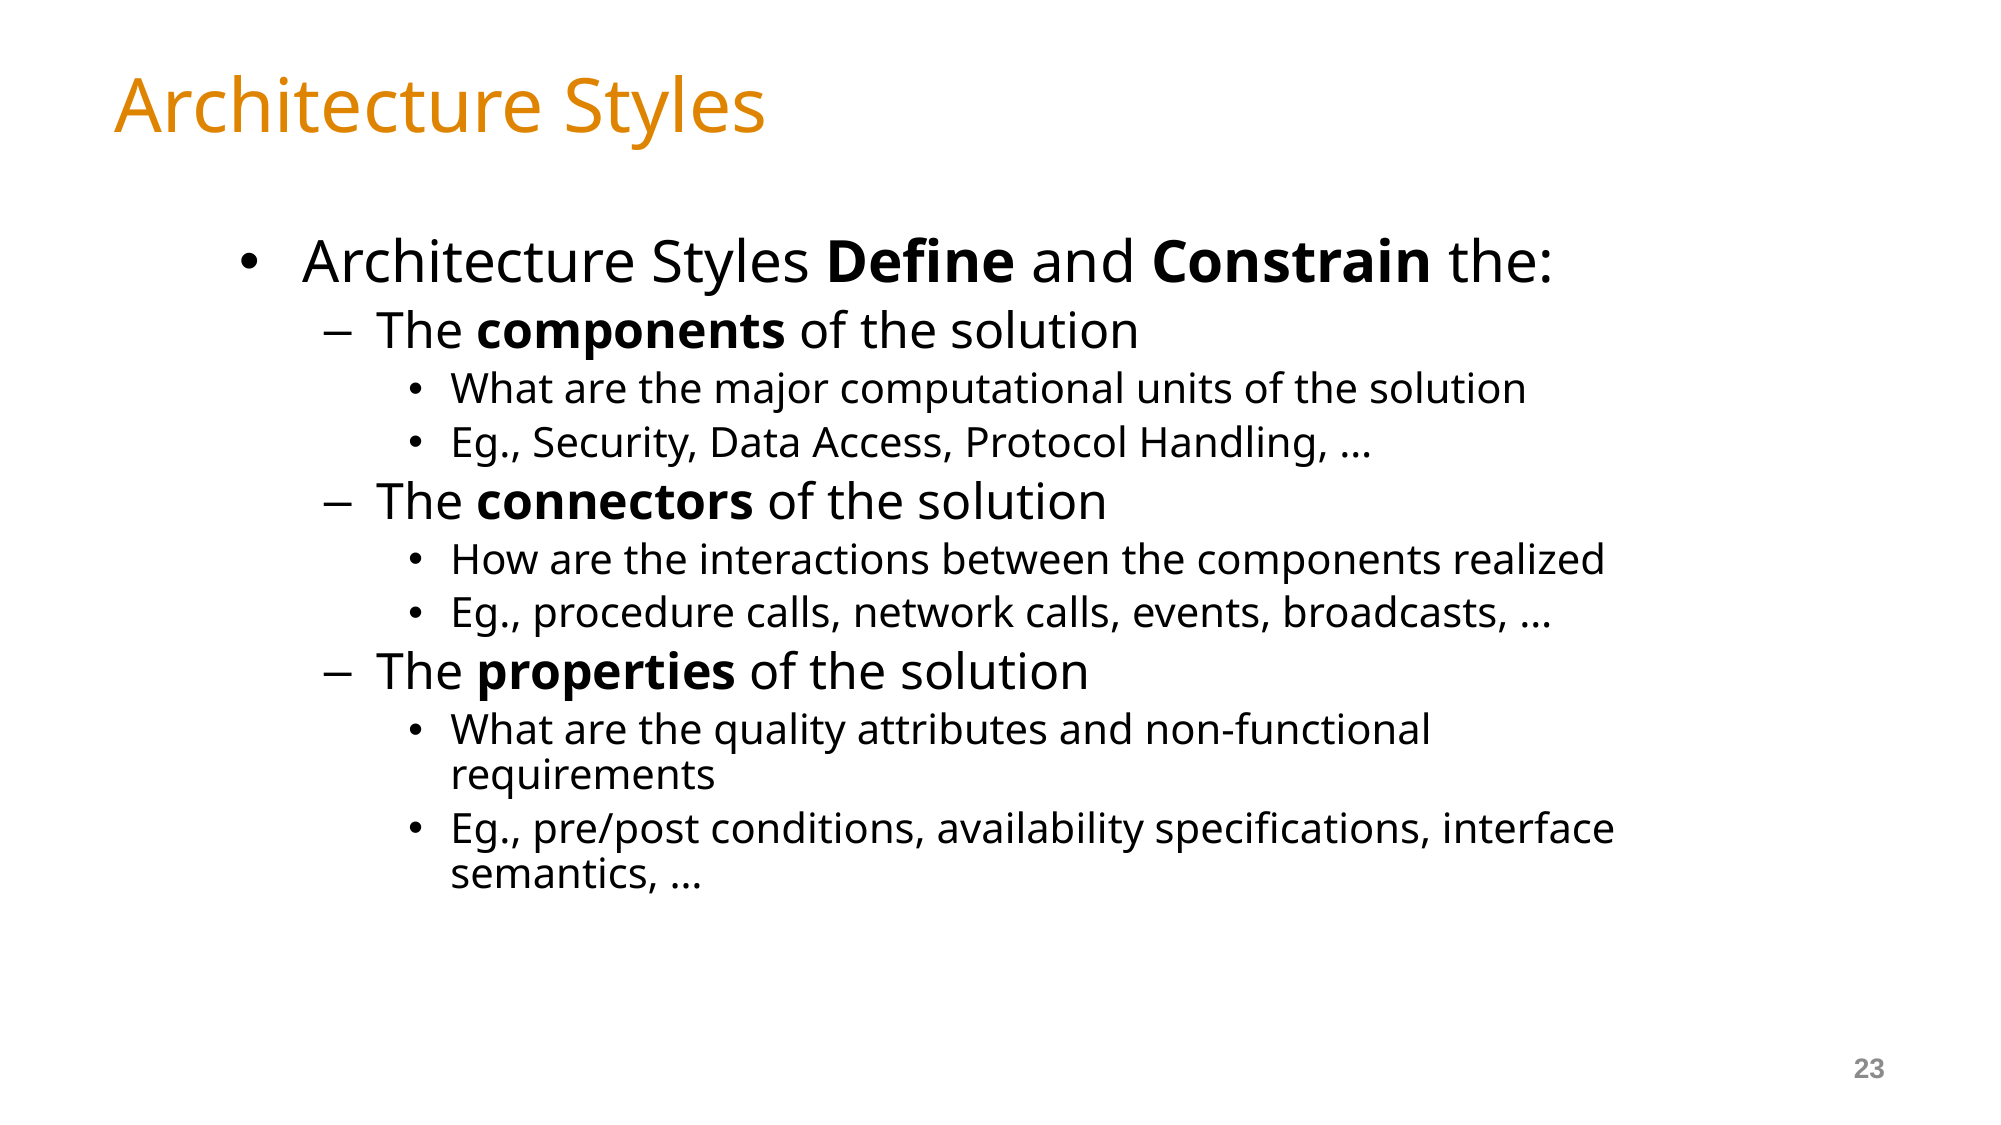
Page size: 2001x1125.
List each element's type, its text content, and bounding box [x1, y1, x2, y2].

title Architecture Styles [99, 45, 1900, 160]
list Architecture Styles Define and Constrain the: The components of the solution What are the major computational units of the solution Eg., Security, Data Access, Protocol Handling, … The connectors of the solution How are the interactions between the components realized Eg., procedure calls, network calls, events, broadcasts, … The properties of the solution What are the quality attributes and non-functional requirements Eg., pre/post conditions, availability specifications, interface semantics, … [224, 224, 1720, 900]
slide_number 23 [1433, 1039, 1900, 1100]
